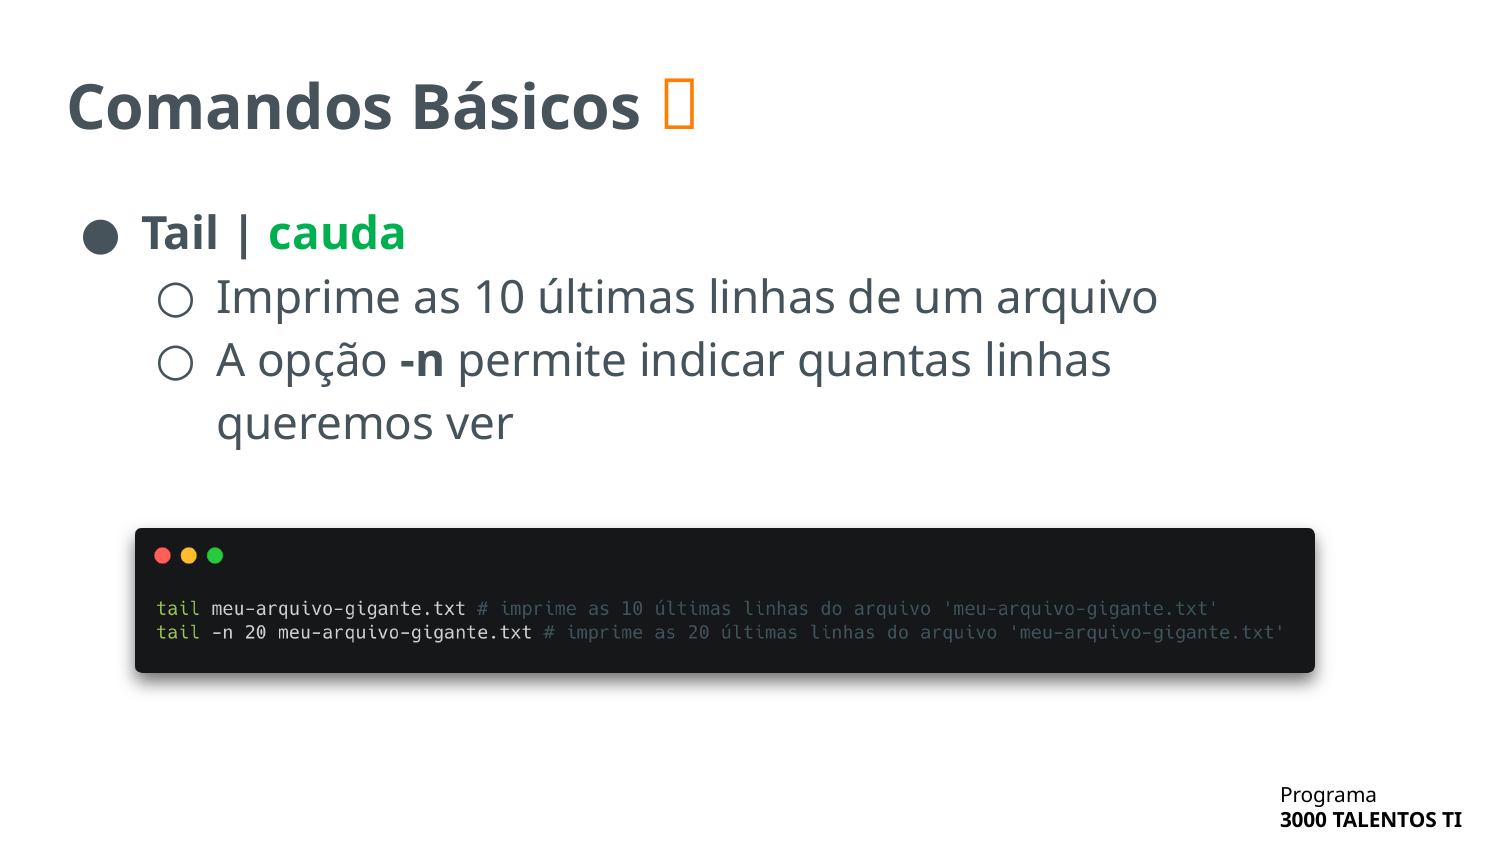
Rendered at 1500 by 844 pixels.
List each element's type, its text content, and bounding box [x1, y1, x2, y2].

subtitle Tail | cauda Imprime as 10 últimas linhas de um arquivo A opção -n permite indicar quantas linhas queremos ver [51, 182, 1336, 778]
picture [81, 474, 1368, 727]
title Comandos Básicos 📣 [51, 20, 1336, 182]
